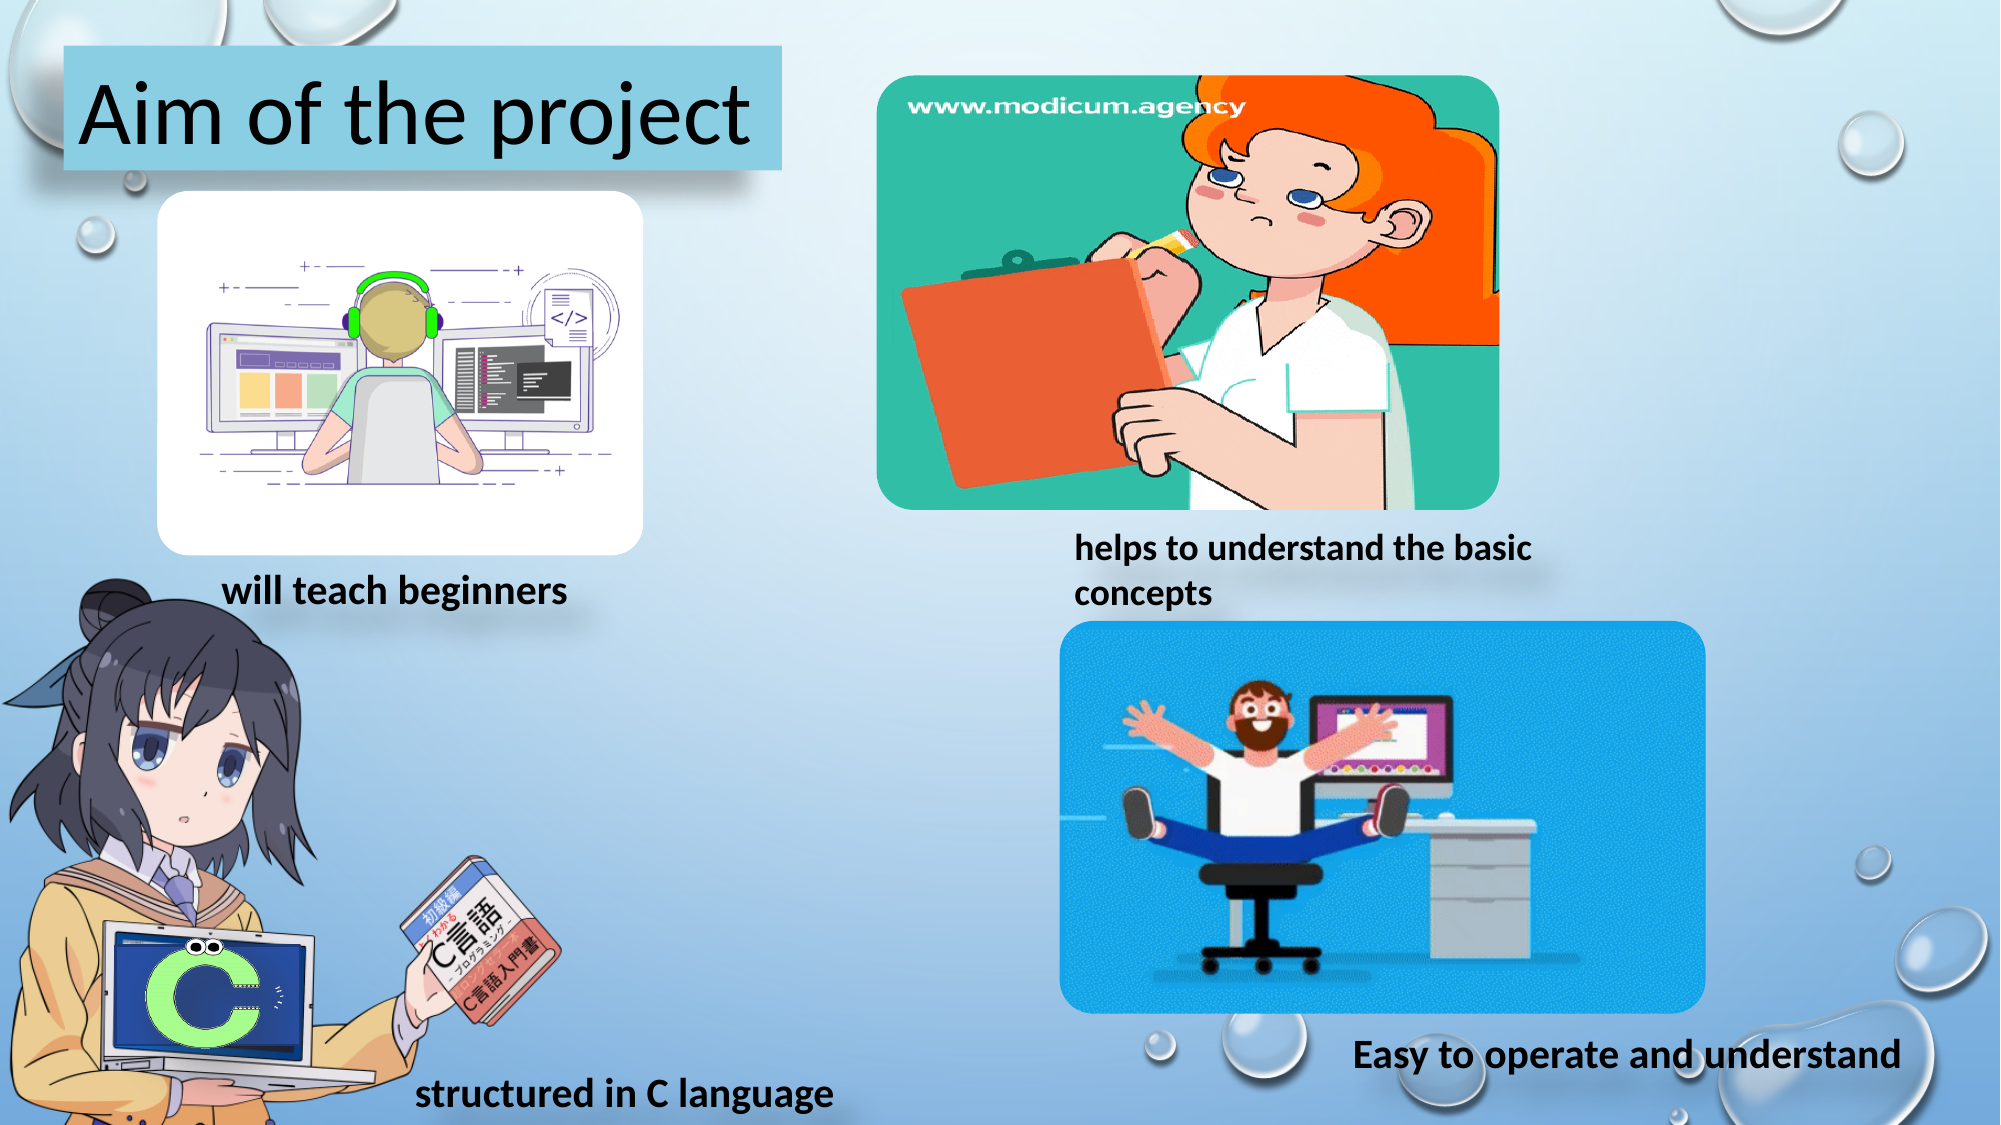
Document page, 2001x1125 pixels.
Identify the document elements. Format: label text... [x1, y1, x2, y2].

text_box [0, 574, 926, 1125]
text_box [1059, 620, 1940, 1086]
text_box Aim of the project [63, 45, 782, 171]
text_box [156, 190, 732, 572]
picture [0, 0, 2000, 1125]
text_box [876, 75, 1694, 575]
